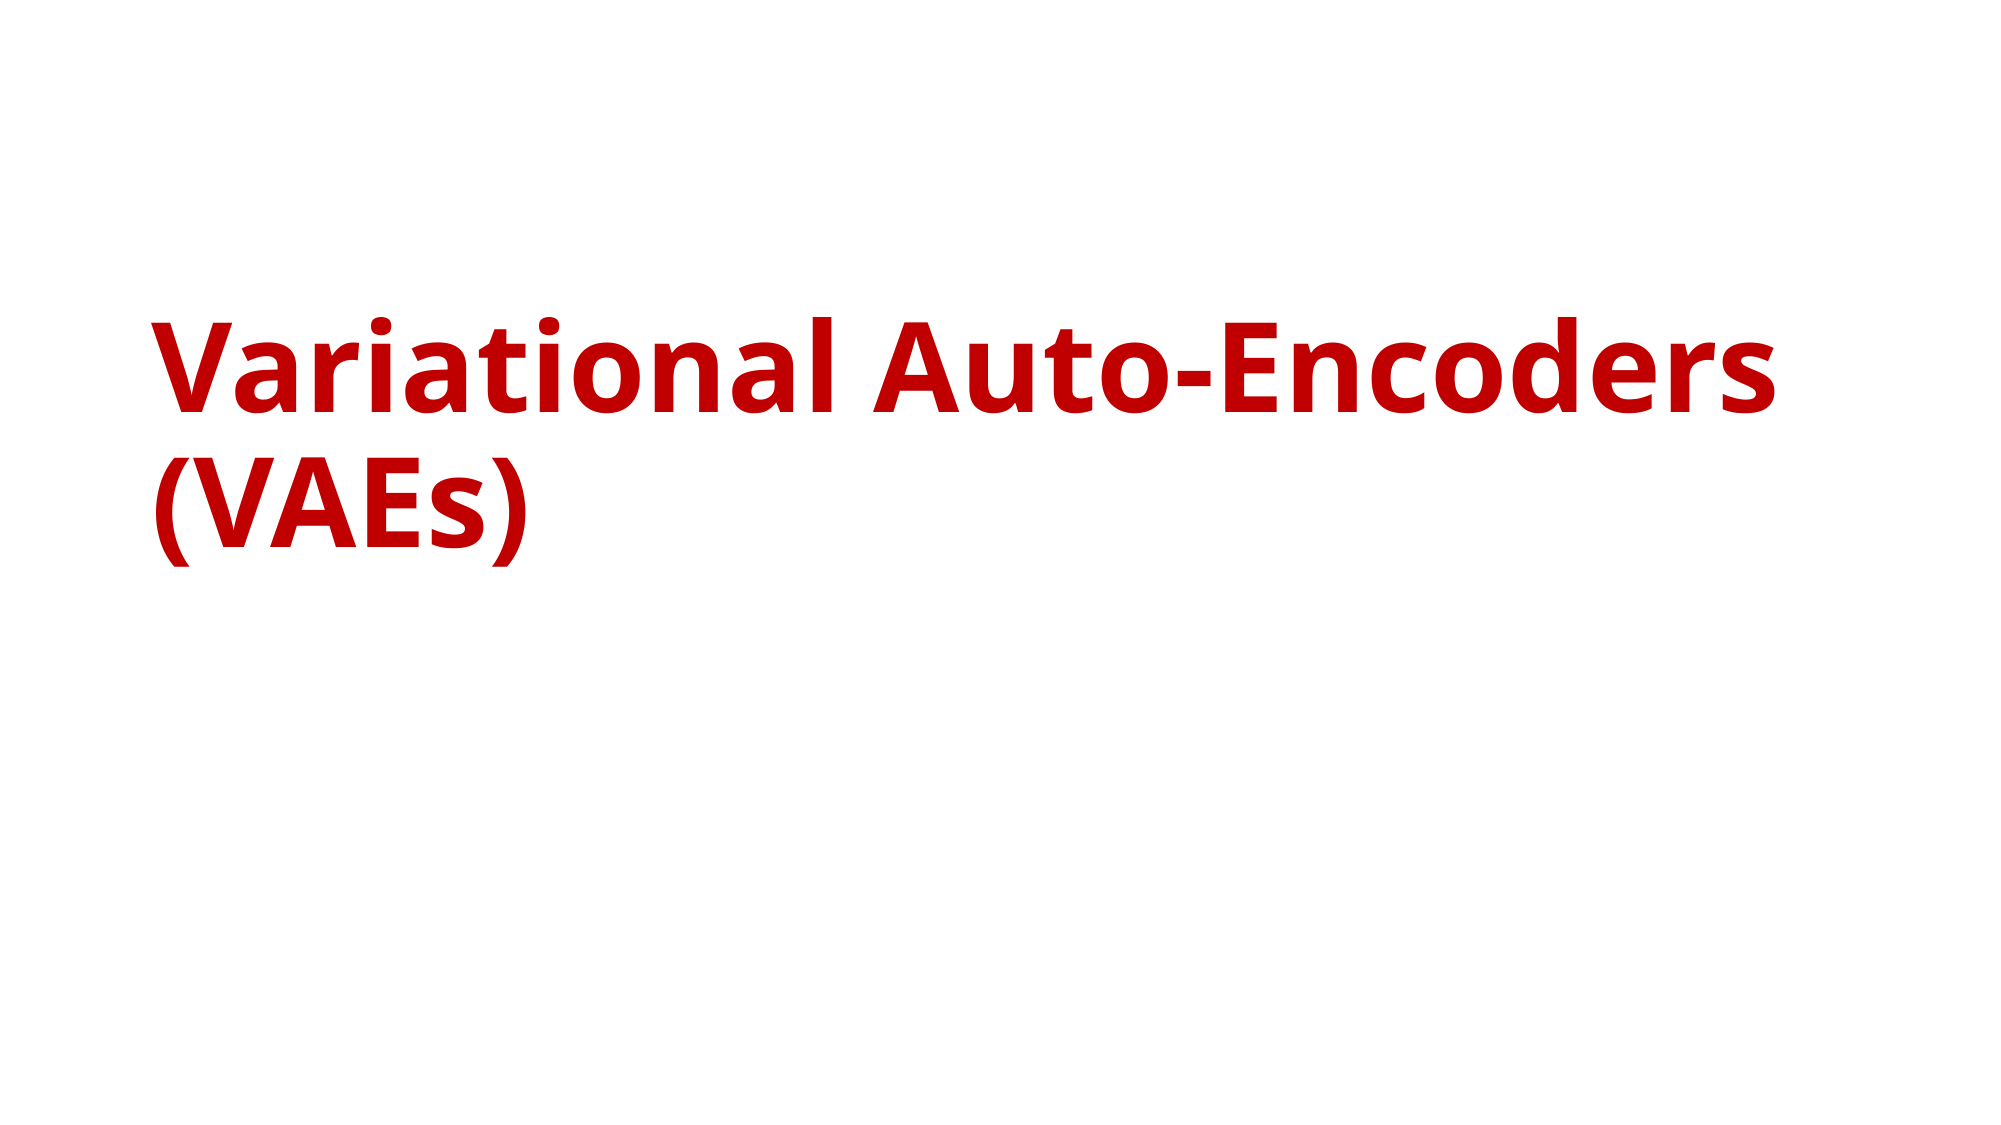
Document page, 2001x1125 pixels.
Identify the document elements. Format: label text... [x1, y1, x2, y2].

title Variational Auto-Encoders (VAEs) [136, 280, 1938, 583]
